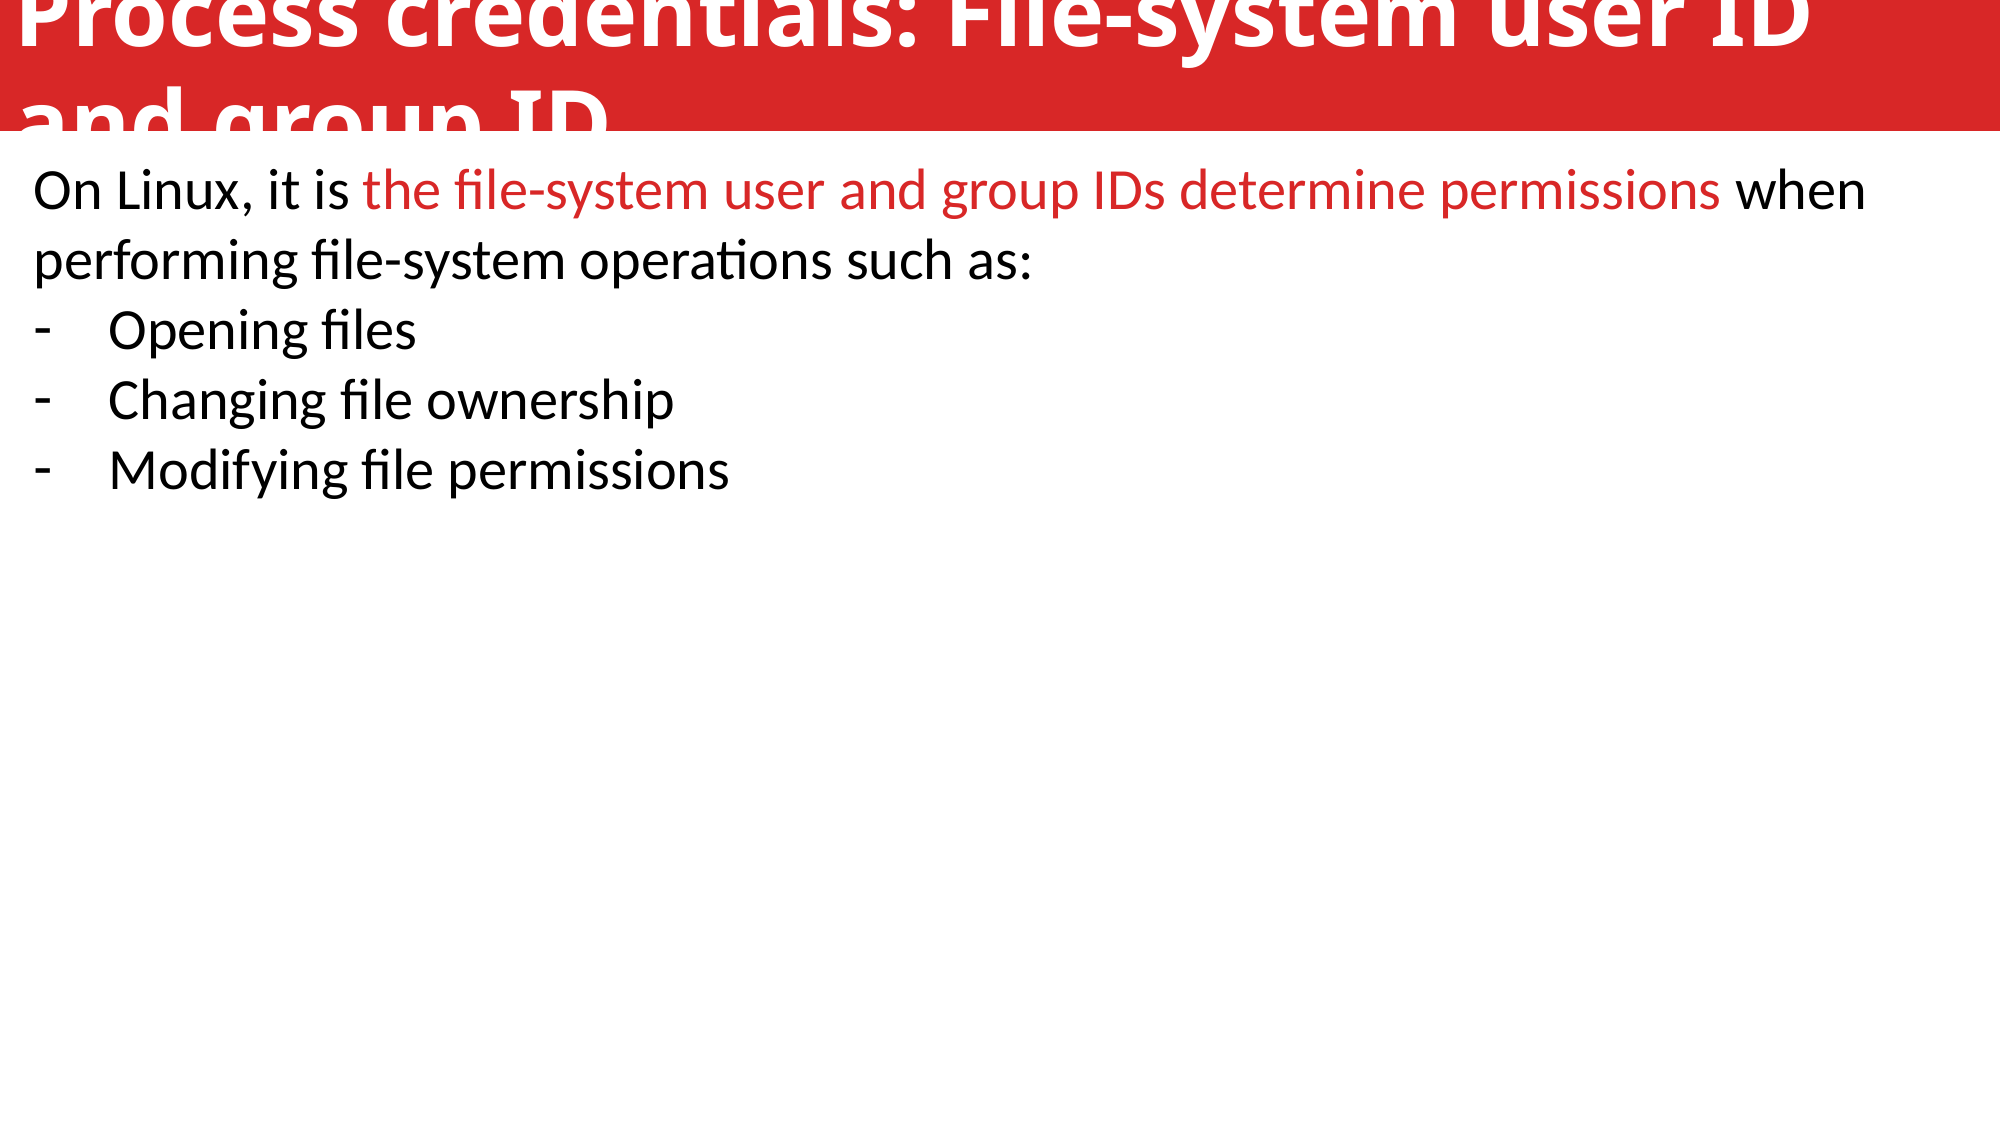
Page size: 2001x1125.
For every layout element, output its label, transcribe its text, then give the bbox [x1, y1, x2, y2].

text_box Process credentials: File-system user ID and group ID [0, 0, 2000, 131]
text_box On Linux, it is the file-system user and group IDs determine permissions when performing file-system operations such as: Opening files Changing file ownership Modifying file permissions [19, 143, 1981, 509]
